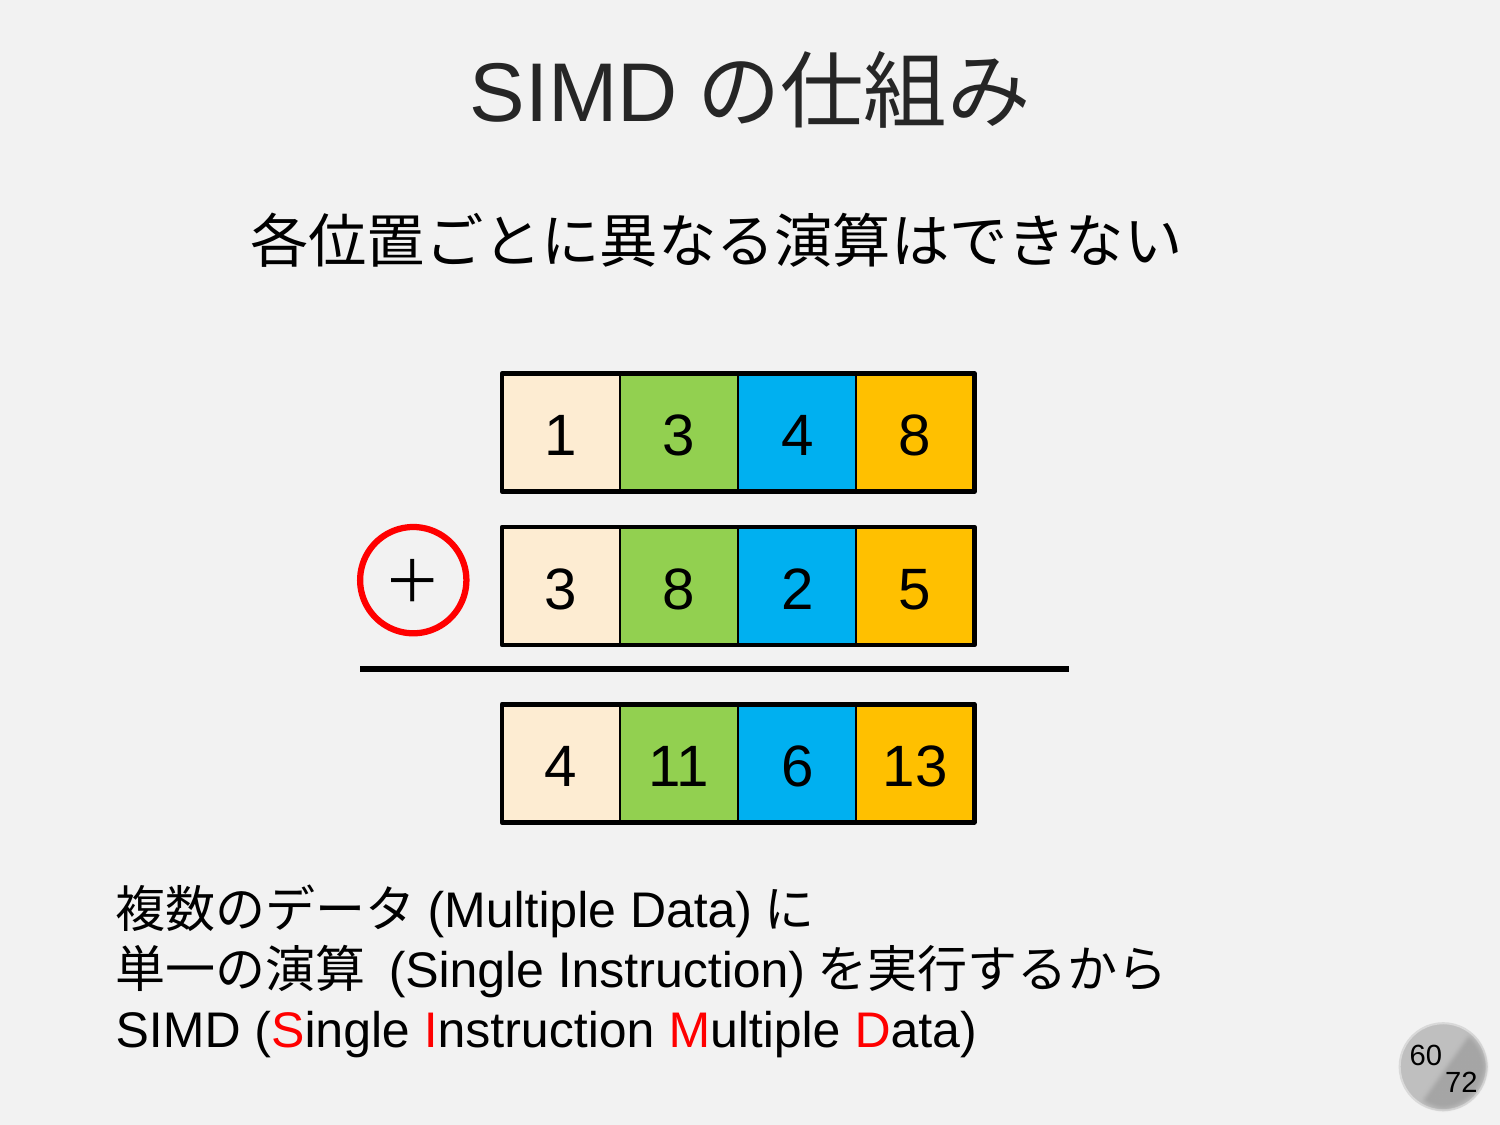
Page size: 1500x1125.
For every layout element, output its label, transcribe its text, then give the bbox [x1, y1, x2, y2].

text_box [359, 525, 468, 635]
text_box [501, 703, 975, 823]
text_box ＋ [369, 537, 379, 547]
text_box ＋ [448, 537, 458, 548]
text_box 各位置ごとに異なる演算はできない [235, 196, 1198, 281]
text_box [501, 526, 975, 646]
text_box ＋ [449, 613, 458, 622]
text_box [501, 372, 975, 493]
text_box ＋ [369, 613, 377, 622]
list SIMDの仕組み [0, 31, 1500, 155]
text_box 複数のデータ(Multiple Data)に 単一の演算 (Single Instruction)を実行するから SIMD (Single Instruction Multiple Data) [100, 869, 1183, 1065]
